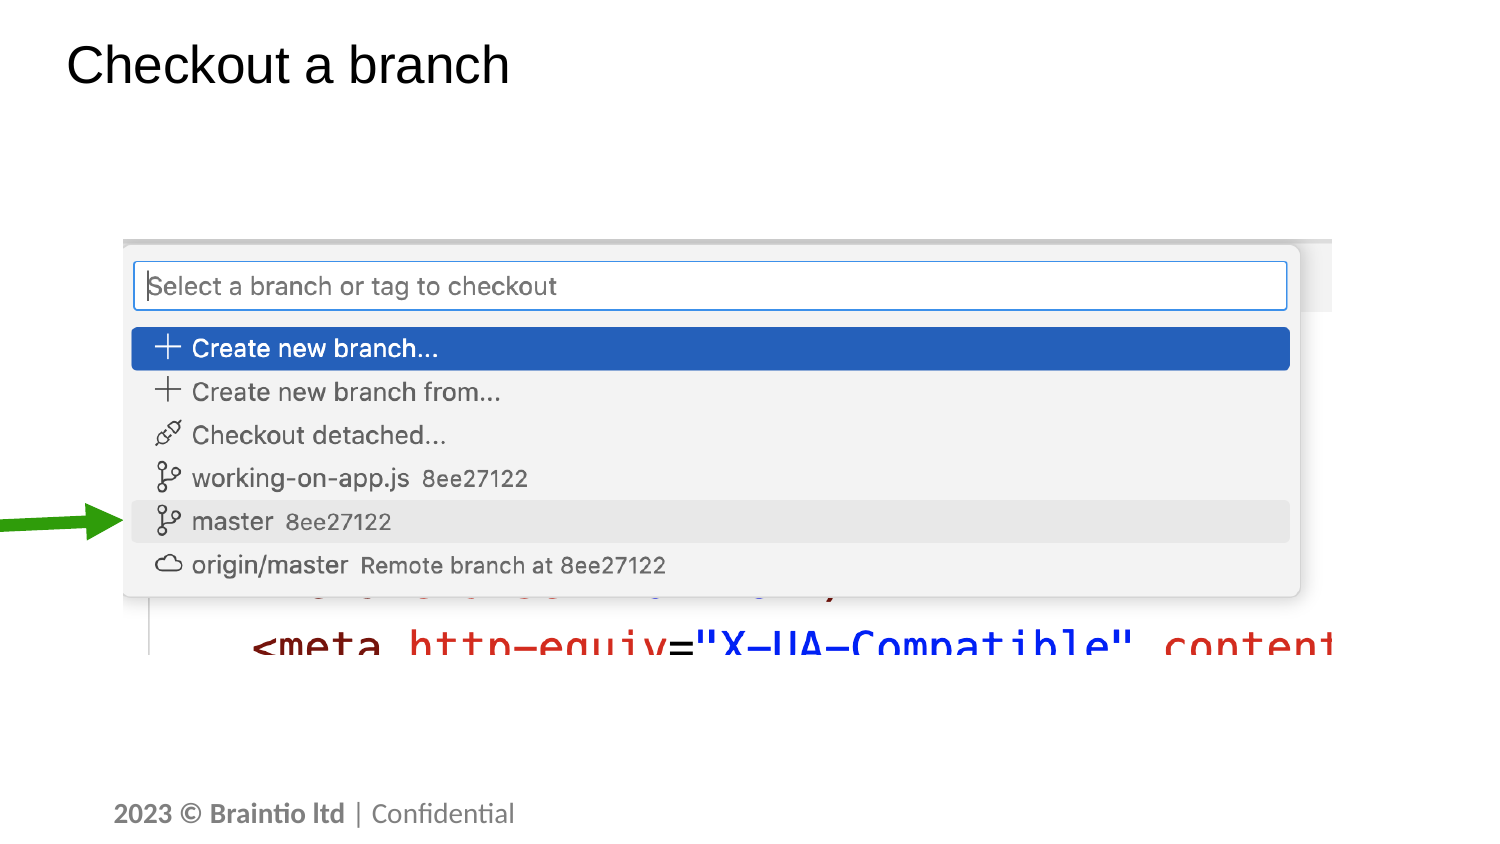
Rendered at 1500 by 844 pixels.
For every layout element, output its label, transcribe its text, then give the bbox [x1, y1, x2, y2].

title Checkout a branch [51, 15, 1449, 110]
picture [123, 239, 1333, 656]
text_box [0, 519, 118, 527]
